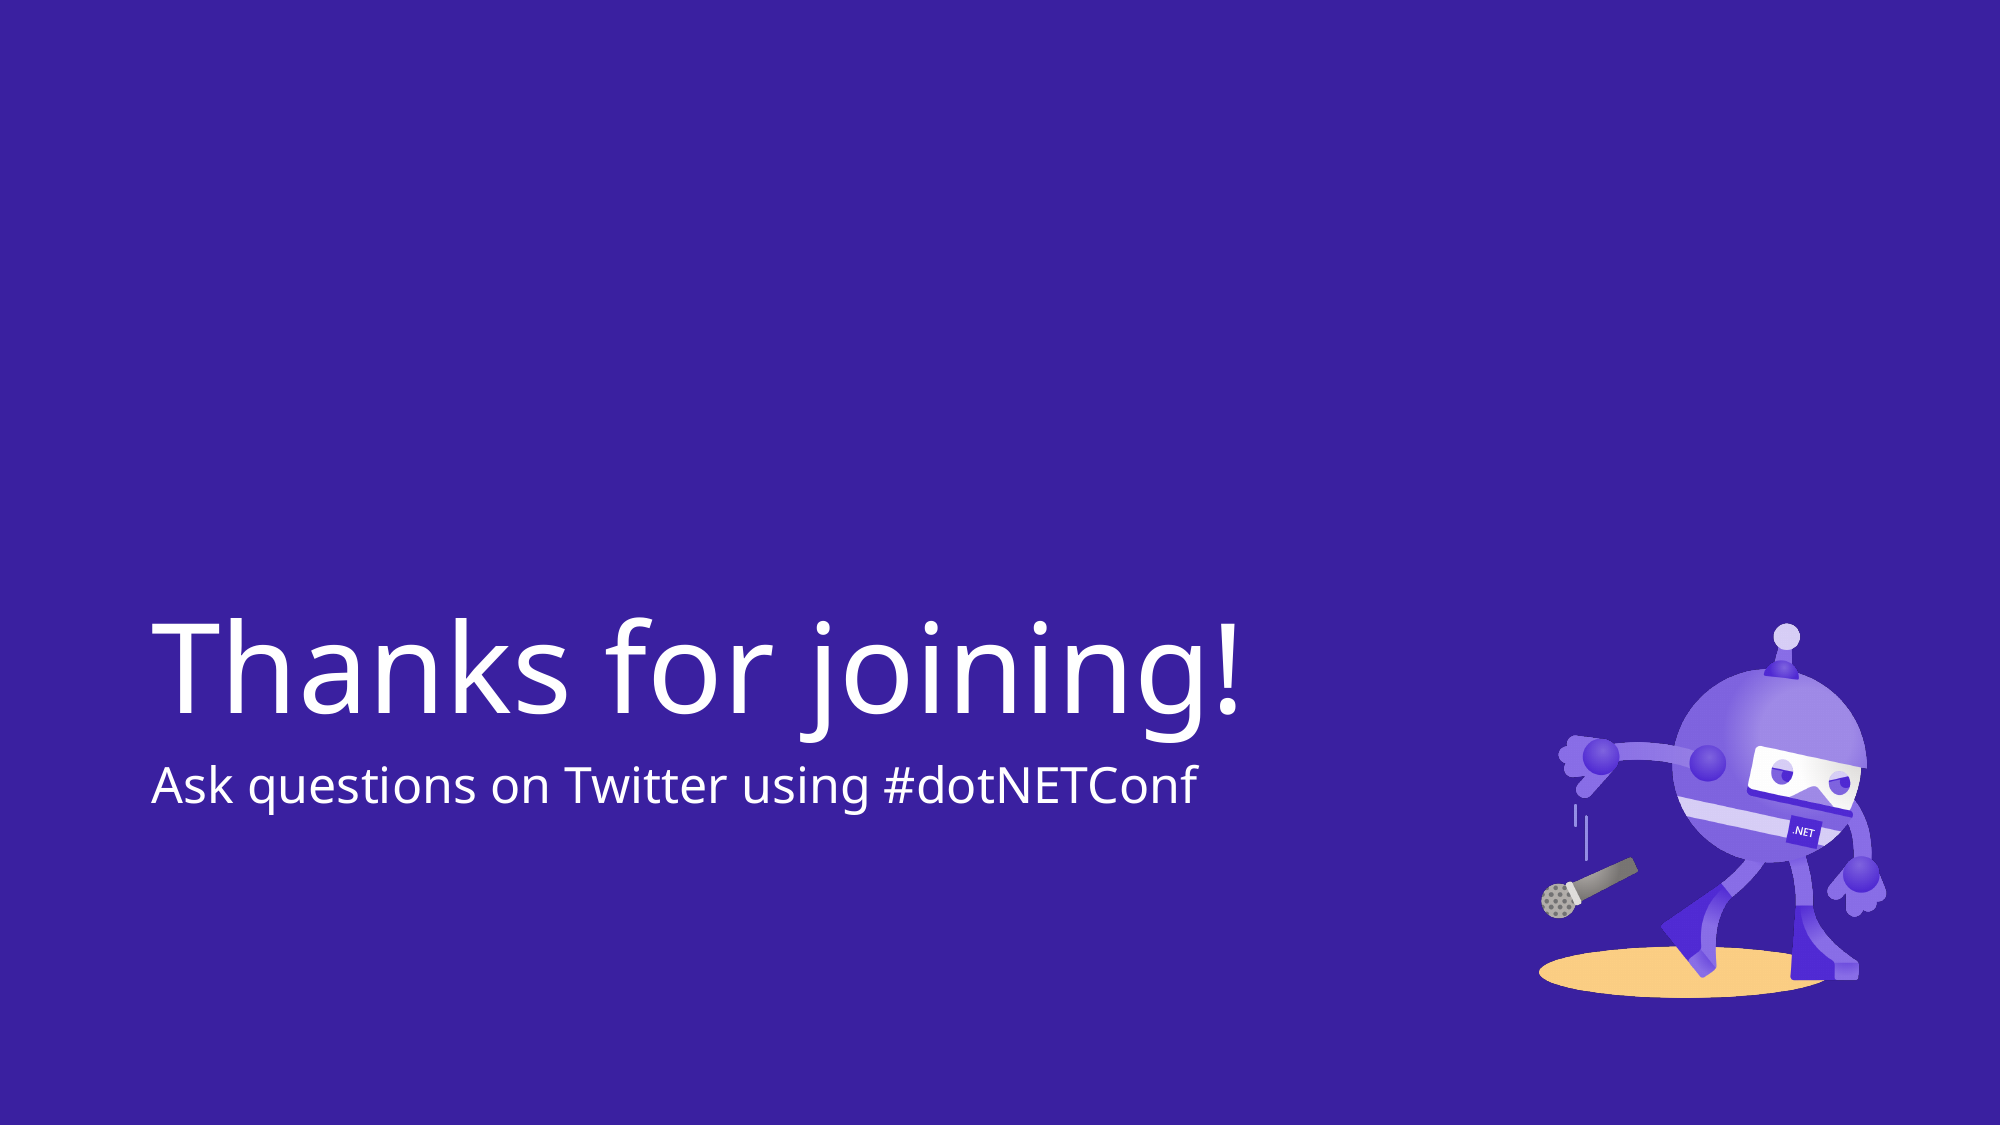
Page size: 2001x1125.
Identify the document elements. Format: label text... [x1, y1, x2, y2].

picture [1538, 623, 1887, 999]
title Thanks for joining! [136, 280, 1862, 749]
list Ask questions on Twitter using #dotNETConf [136, 752, 1538, 999]
